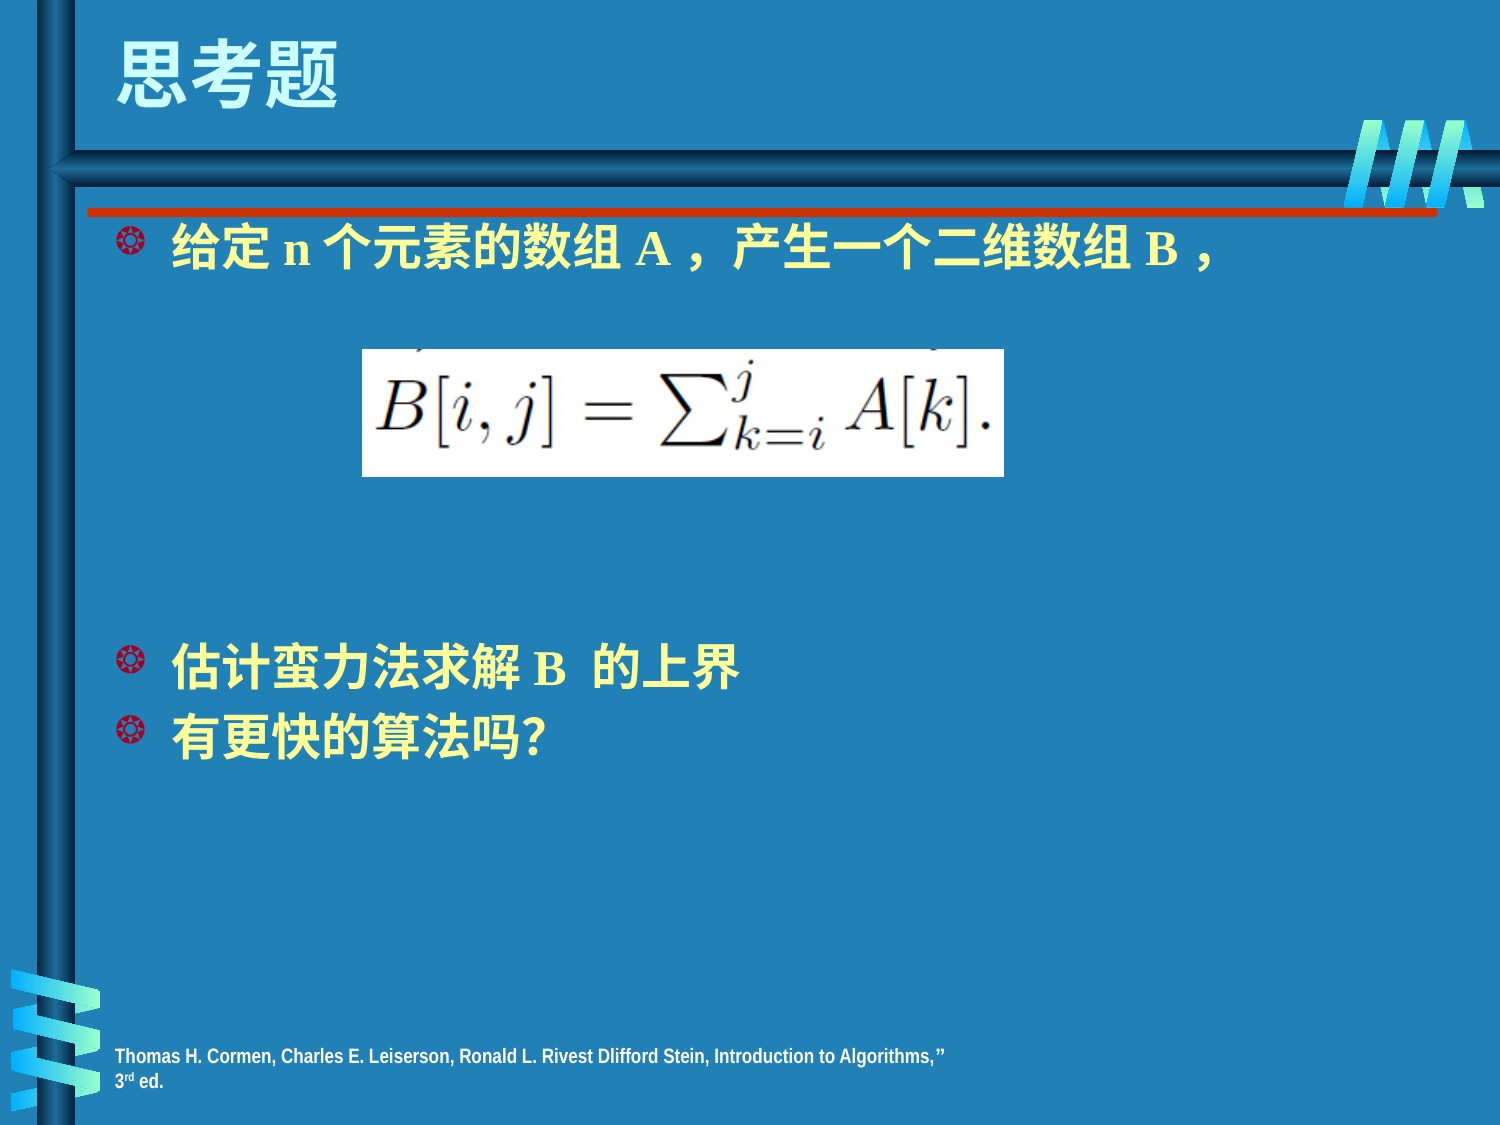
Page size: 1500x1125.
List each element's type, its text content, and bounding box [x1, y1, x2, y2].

title 思考题 [99, 12, 1475, 125]
picture [362, 349, 1004, 477]
list 给定n个元素的数组A，产生一个二维数组B， 估计蛮力法求解B 的上界 有更快的算法吗？ [99, 207, 1463, 1013]
